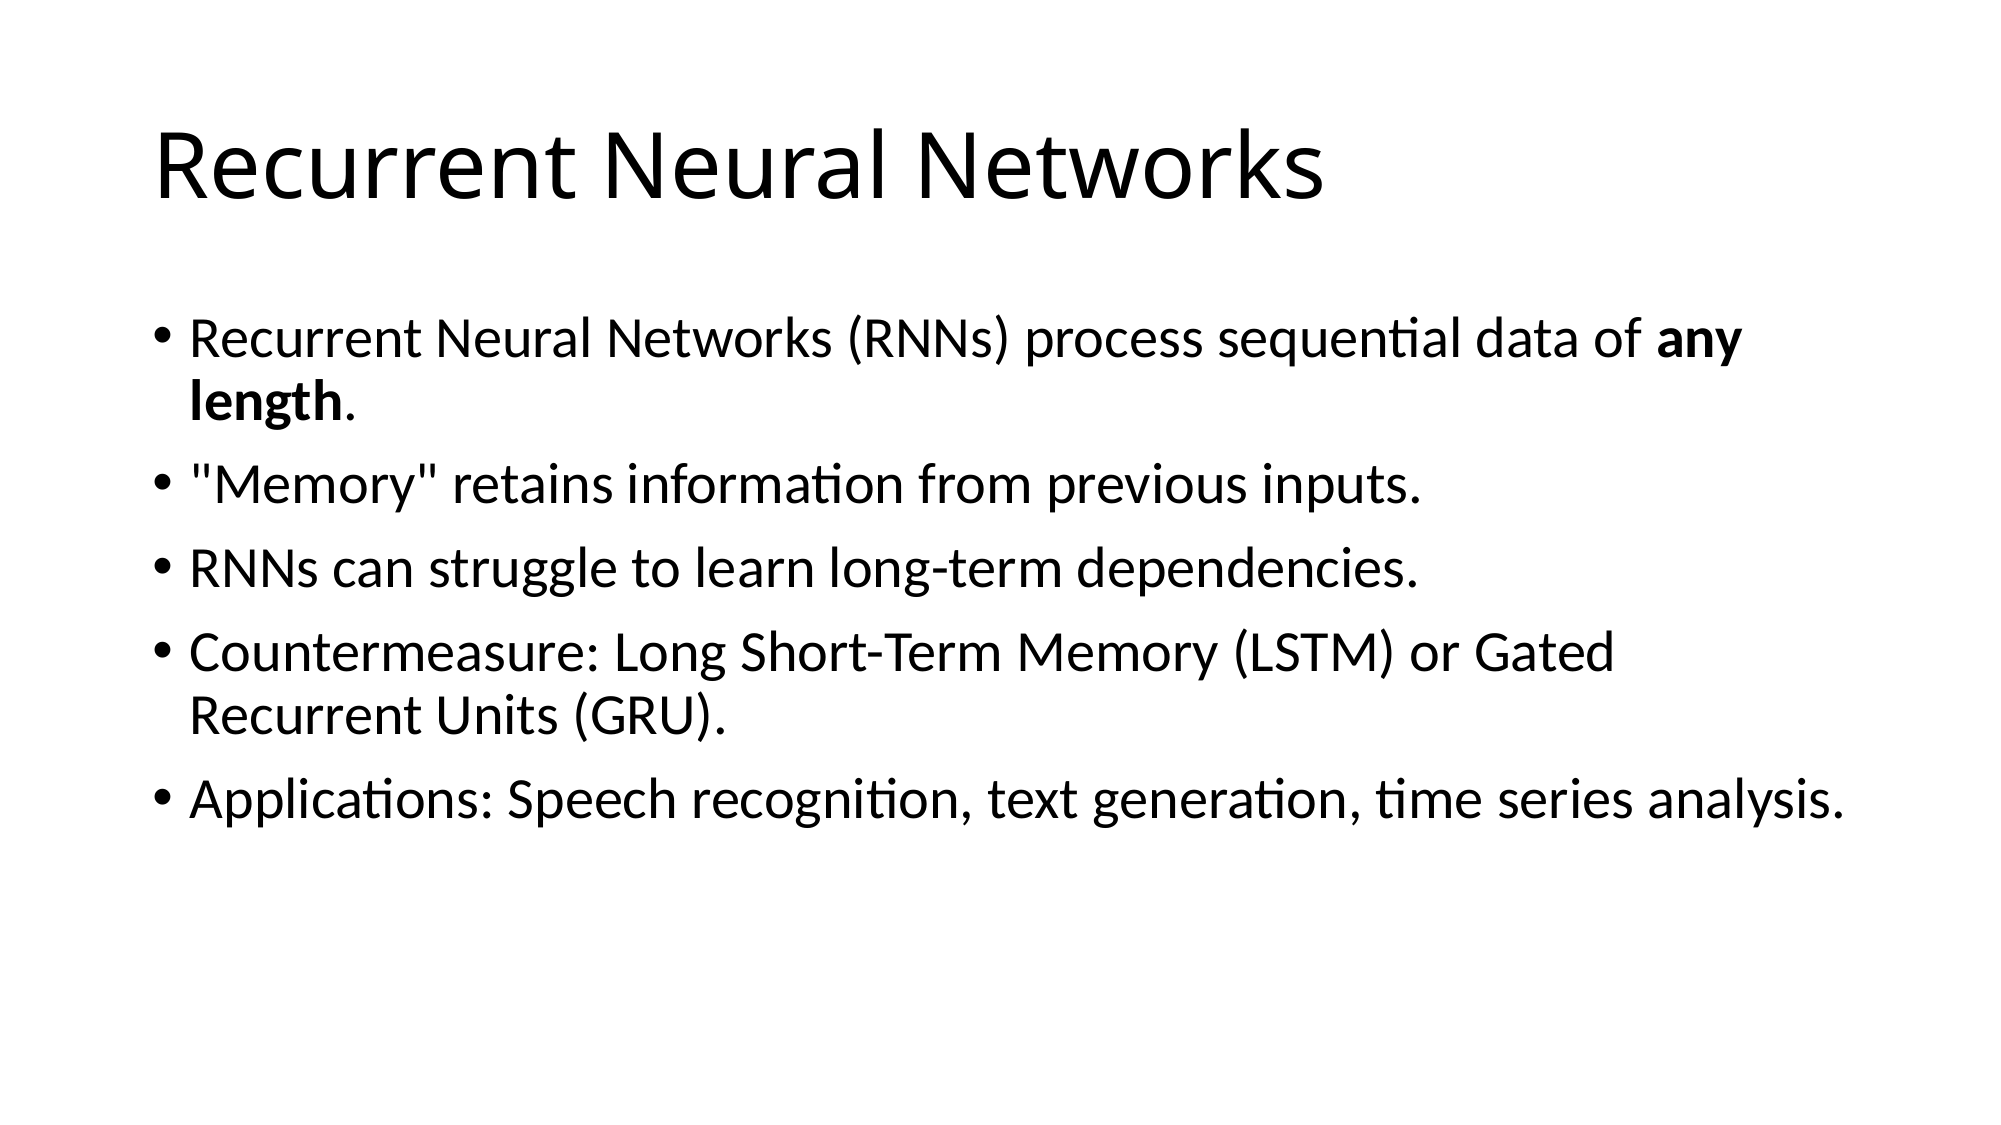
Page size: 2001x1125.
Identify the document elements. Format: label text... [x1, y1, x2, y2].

title Recurrent Neural Networks [137, 59, 1863, 278]
list Recurrent Neural Networks (RNNs) process sequential data of any length. "Memory" retains information from previous inputs. RNNs can struggle to learn long-term dependencies. Countermeasure: Long Short-Term Memory (LSTM) or Gated Recurrent Units (GRU). Applications: Speech recognition, text generation, time series analysis. [137, 299, 1863, 1014]
